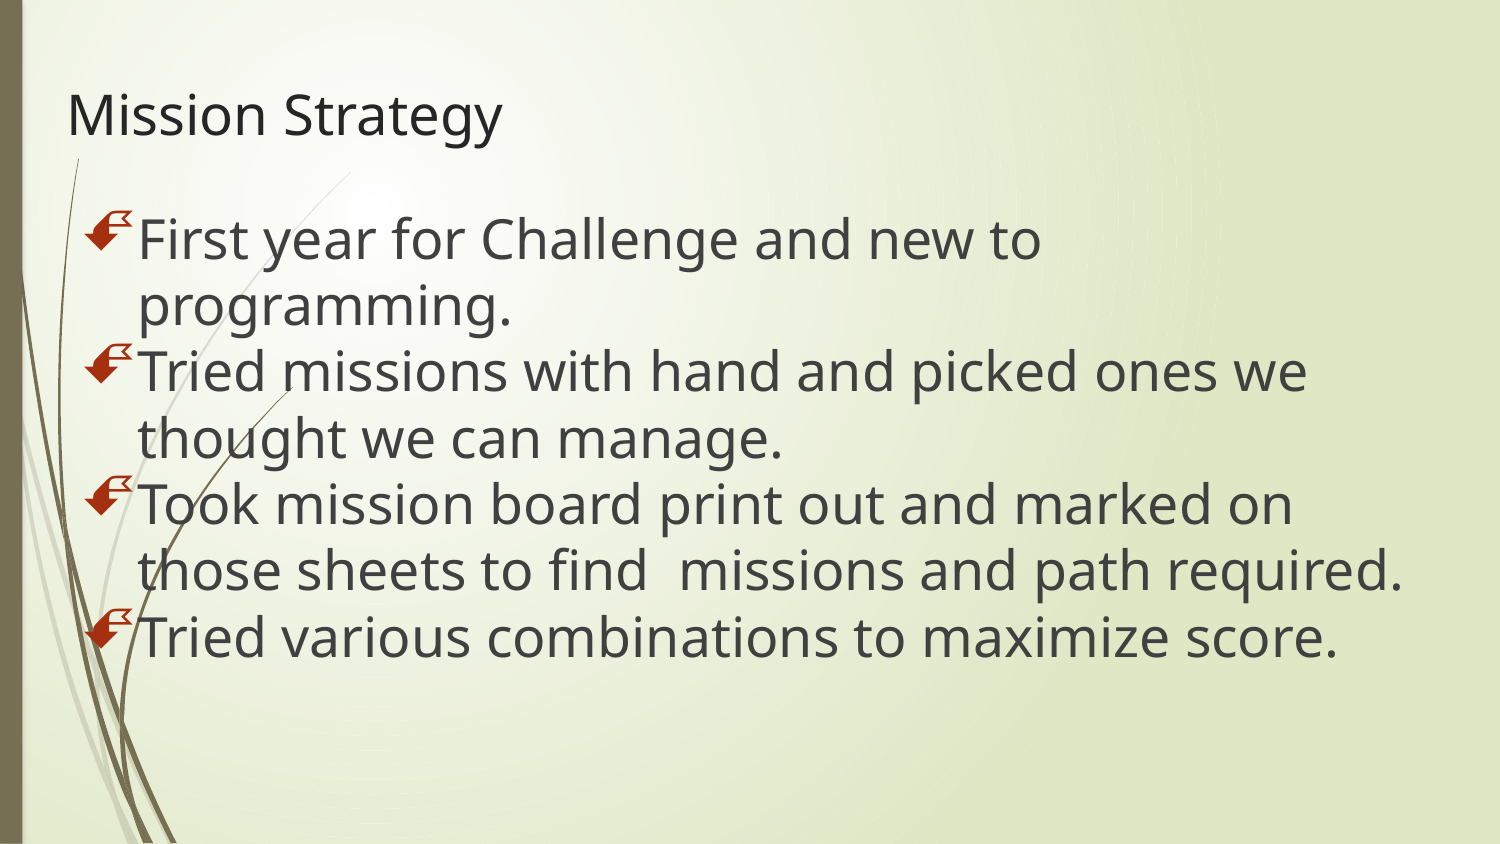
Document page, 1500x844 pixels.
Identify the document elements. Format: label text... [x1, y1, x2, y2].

list First year for Challenge and new to programming. Tried missions with hand and picked ones we thought we can manage. Took mission board print out and marked on those sheets to find missions and path required. Tried various combinations to maximize score. [51, 189, 1449, 750]
title Mission Strategy [51, 64, 1449, 167]
